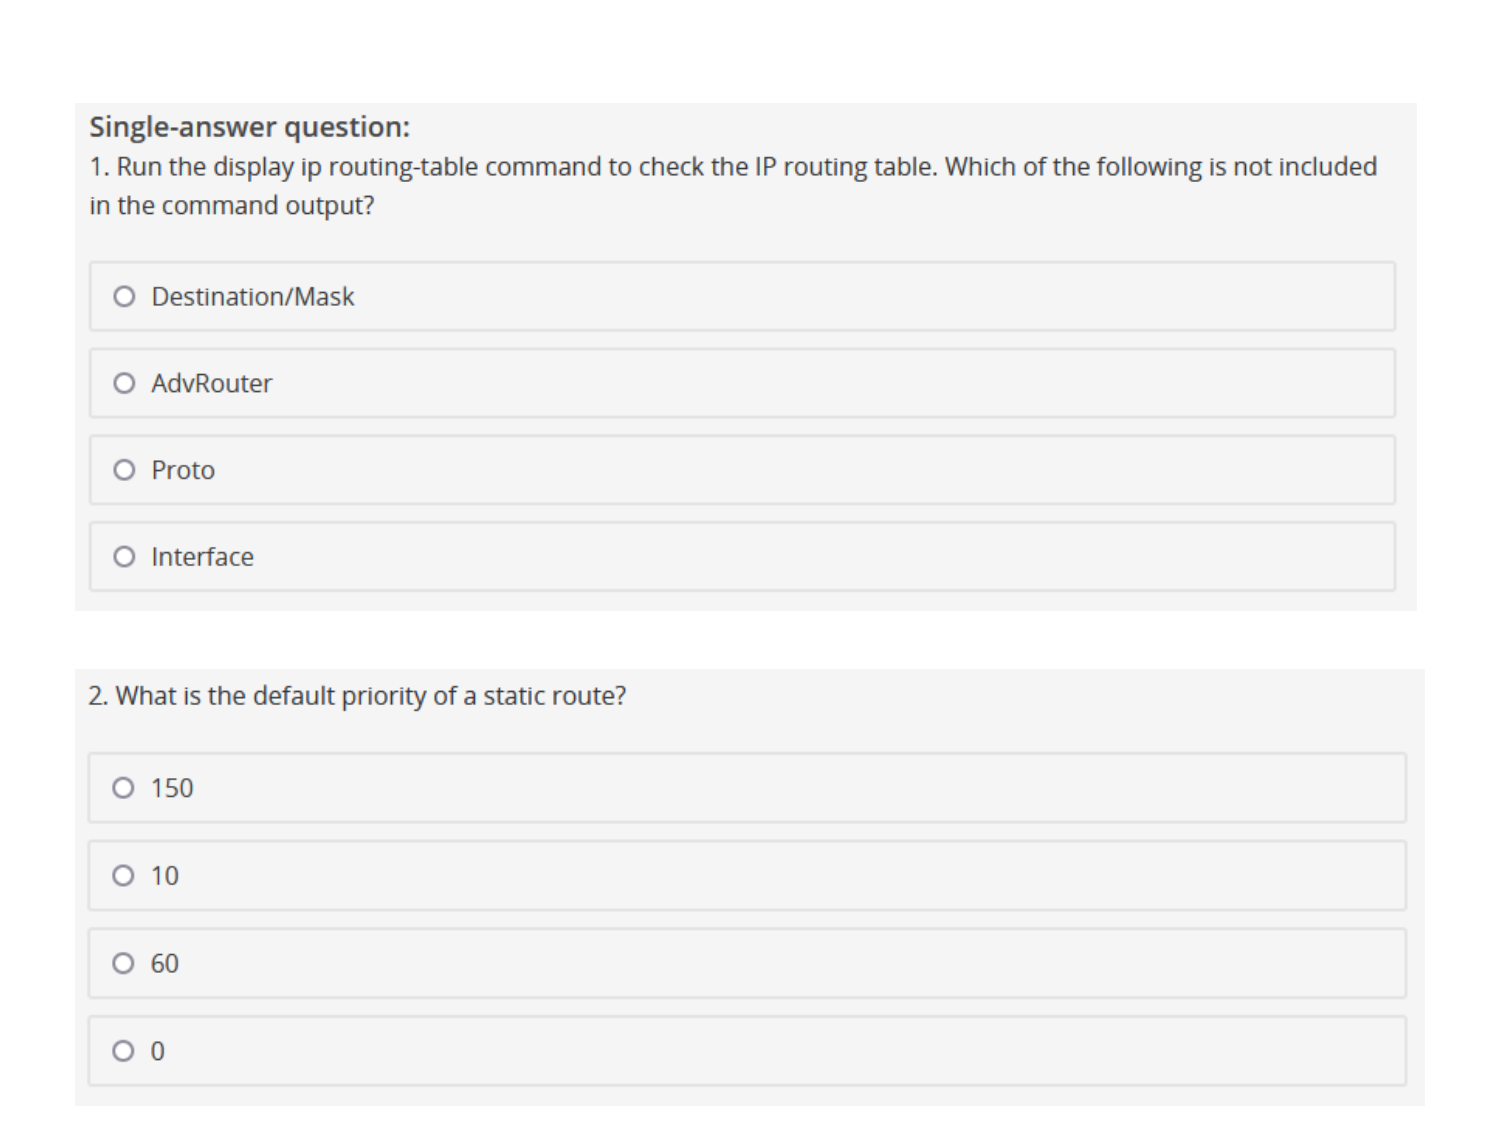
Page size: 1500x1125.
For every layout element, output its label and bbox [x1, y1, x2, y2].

picture [75, 669, 1425, 1106]
list [75, 103, 1417, 611]
